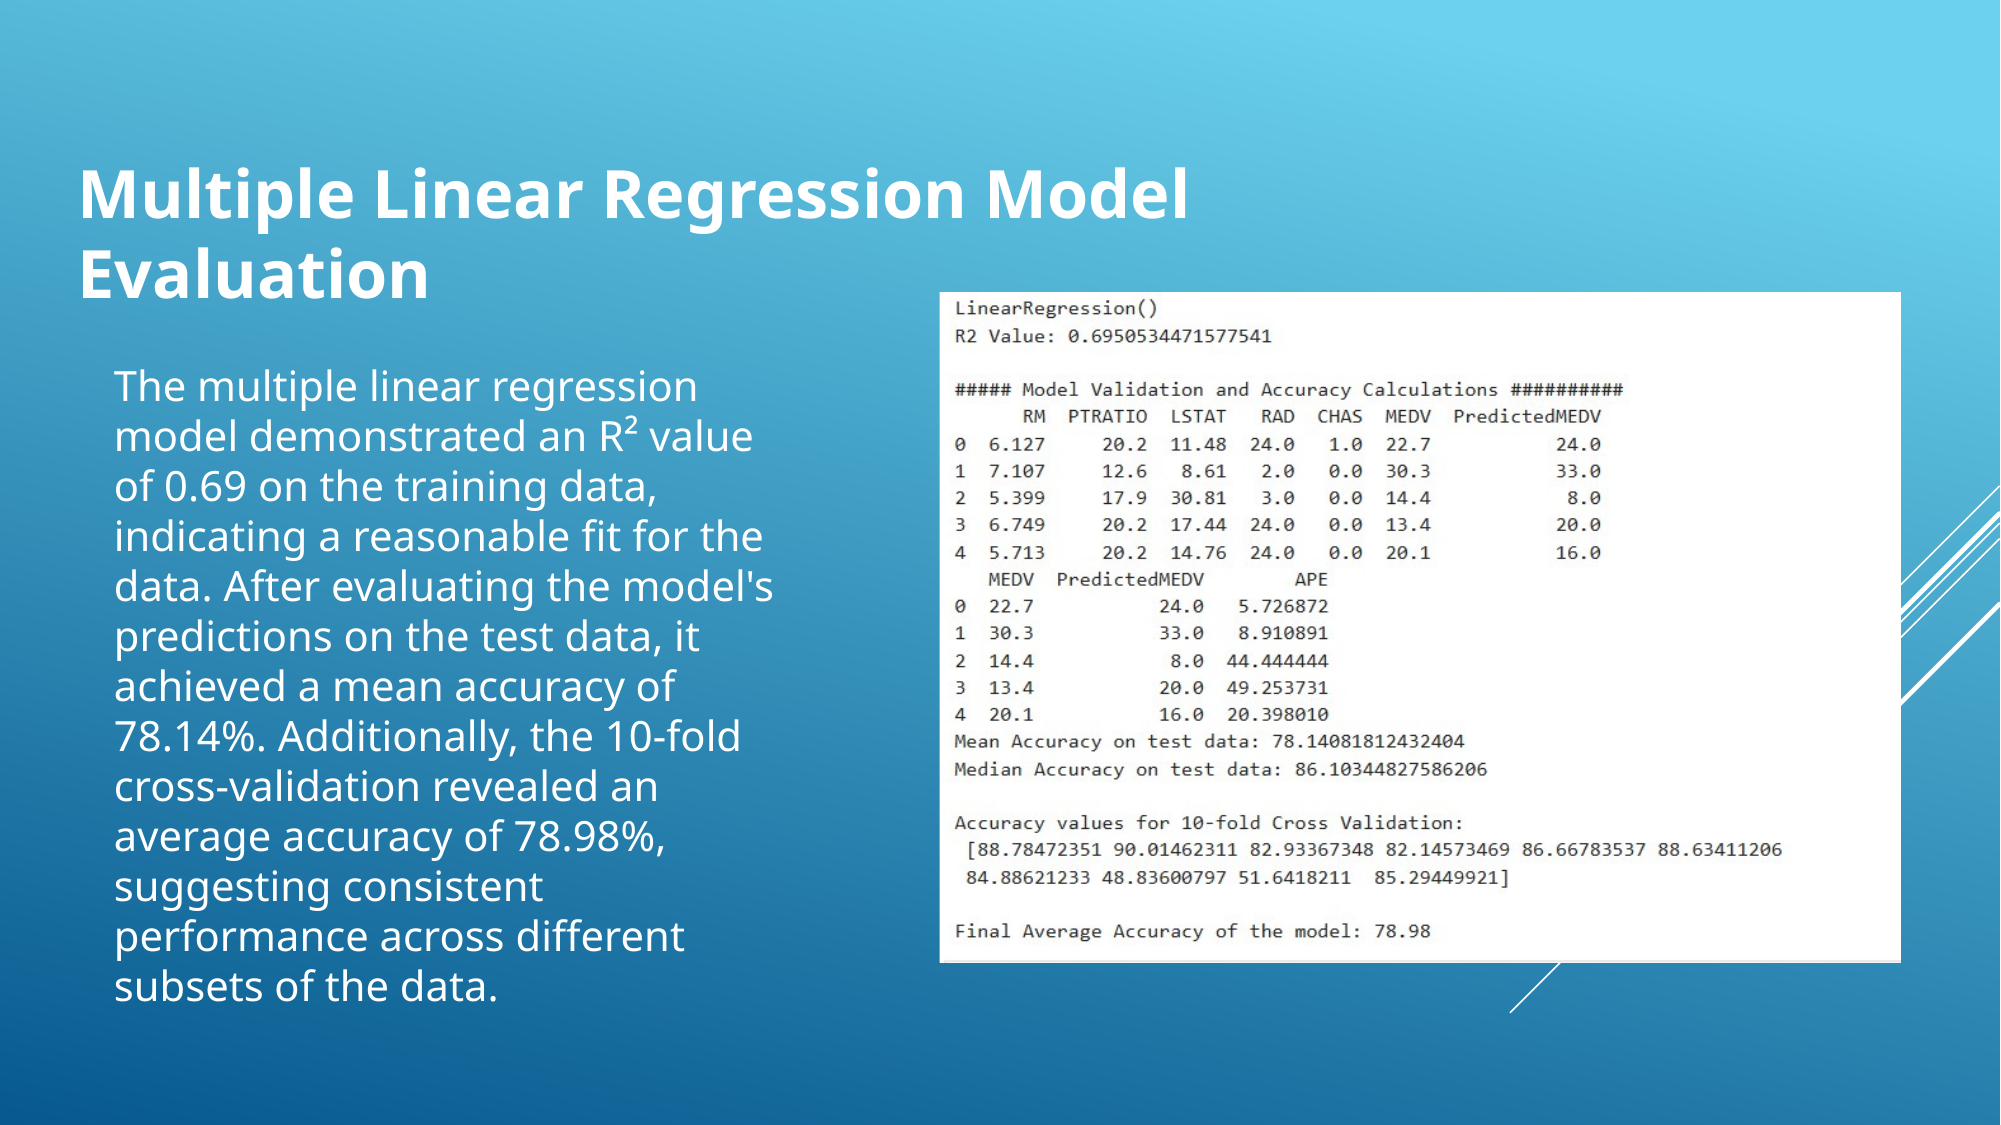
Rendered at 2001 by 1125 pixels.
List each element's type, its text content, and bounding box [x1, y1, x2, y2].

text_box Multiple Linear Regression Model Evaluation [62, 144, 1490, 320]
text_box The multiple linear regression model demonstrated an R² value of 0.69 on the training data, indicating a reasonable fit for the data. After evaluating the model's predictions on the test data, it achieved a mean accuracy of 78.14%. Additionally, the 10-fold cross-validation revealed an average accuracy of 78.98%, suggesting consistent performance across different subsets of the data. [99, 352, 802, 1018]
picture [939, 291, 1902, 963]
